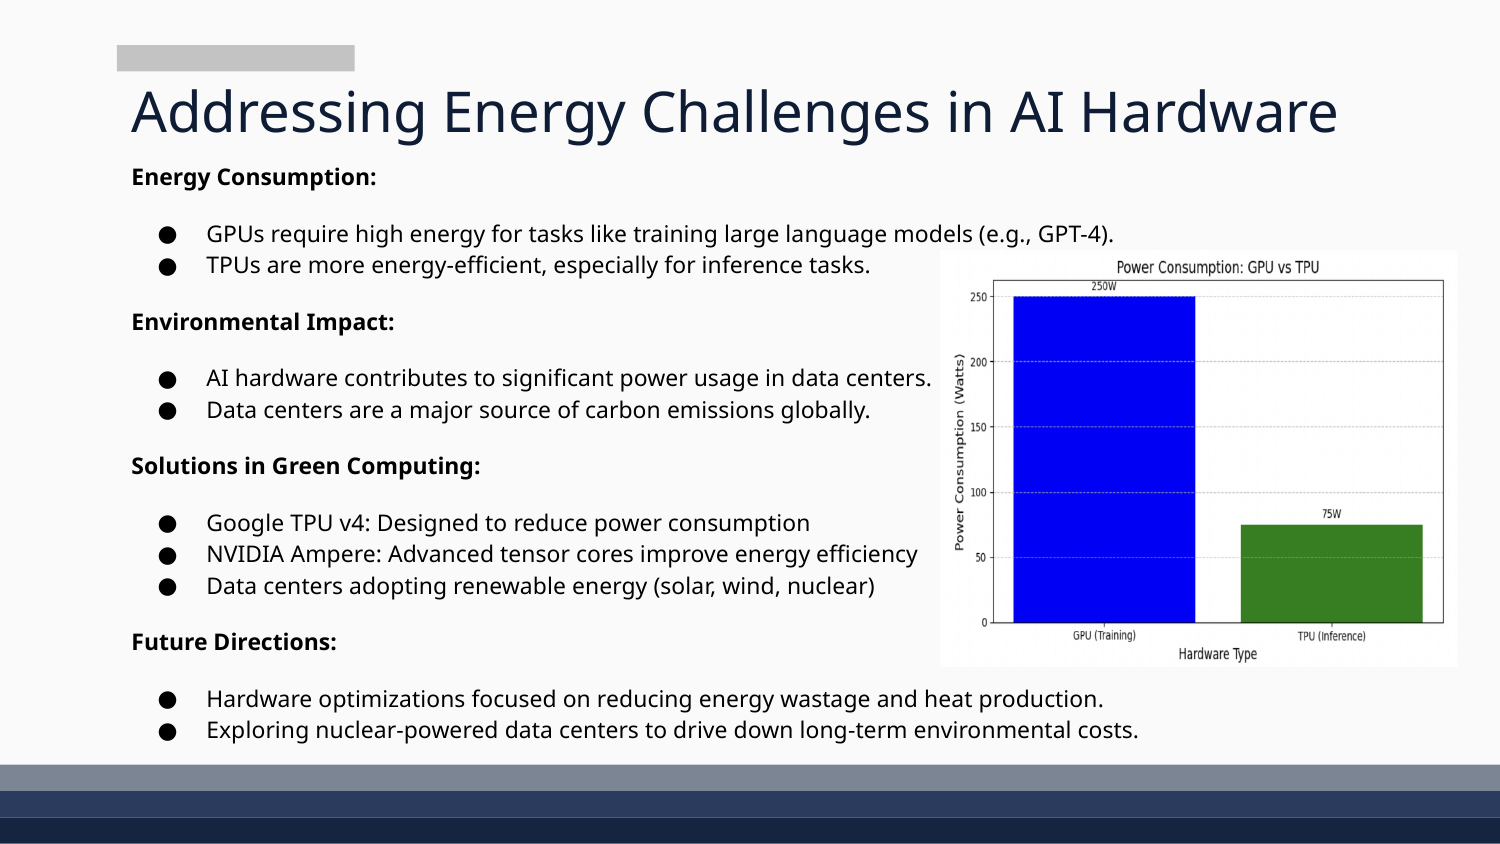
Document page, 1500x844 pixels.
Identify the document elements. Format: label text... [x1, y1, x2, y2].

text_box Energy Consumption: GPUs require high energy for tasks like training large language models (e.g., GPT-4). TPUs are more energy-efficient, especially for inference tasks. Environmental Impact: AI hardware contributes to significant power usage in data centers. Data centers are a major source of carbon emissions globally. Solutions in Green Computing: Google TPU v4: Designed to reduce power consumption NVIDIA Ampere: Advanced tensor cores improve energy efficiency Data centers adopting renewable energy (solar, wind, nuclear) Future Directions: Hardware optimizations focused on reducing energy wastage and heat production. Exploring nuclear-powered data centers to drive down long-term environmental costs. [116, 143, 1489, 815]
title Addressing Energy Challenges in AI Hardware [116, 60, 1458, 143]
picture [939, 250, 1458, 667]
